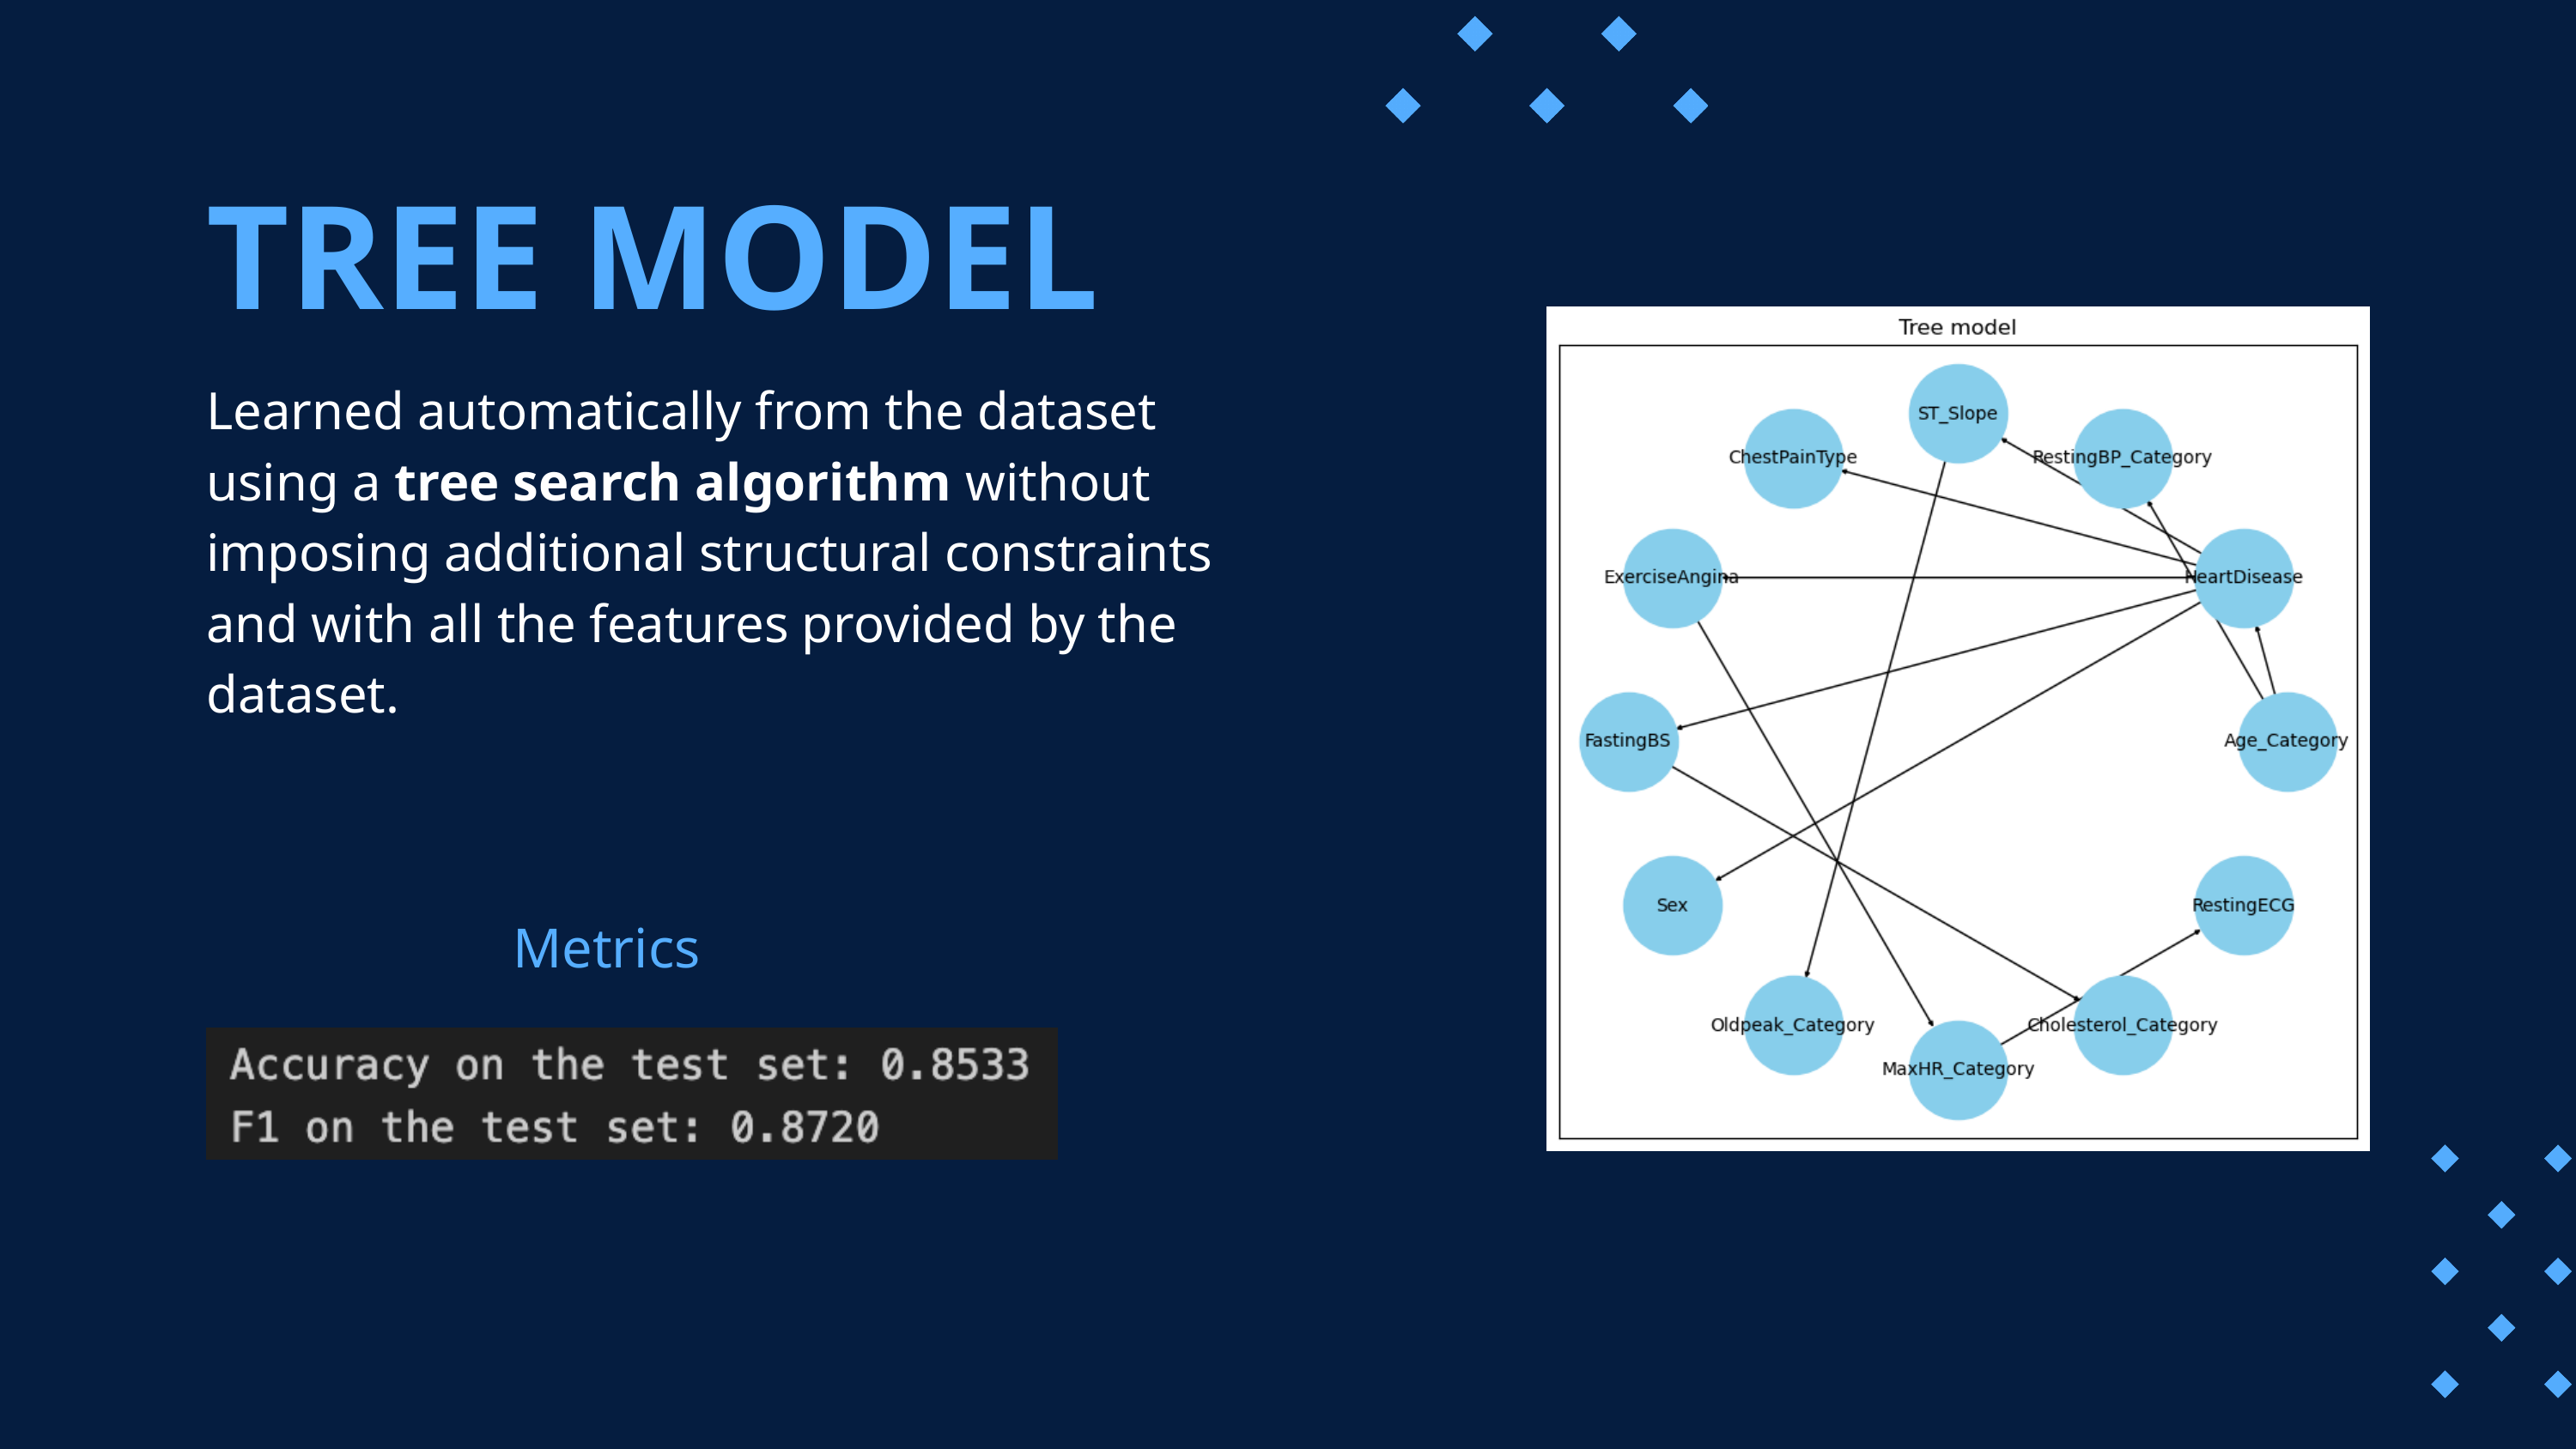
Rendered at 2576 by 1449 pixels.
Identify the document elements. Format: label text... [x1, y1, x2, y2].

text_box [2431, 1144, 2576, 1398]
text_box Learned automatically from the dataset using a tree search algorithm without imposing additional structural constraints and with all the features provided by the dataset. [206, 369, 1267, 795]
text_box [1385, 0, 1709, 124]
picture [1546, 306, 2370, 1152]
picture [206, 1028, 1058, 1161]
text_box Metrics [155, 912, 1058, 979]
text_box TREE MODEL [206, 166, 1795, 339]
